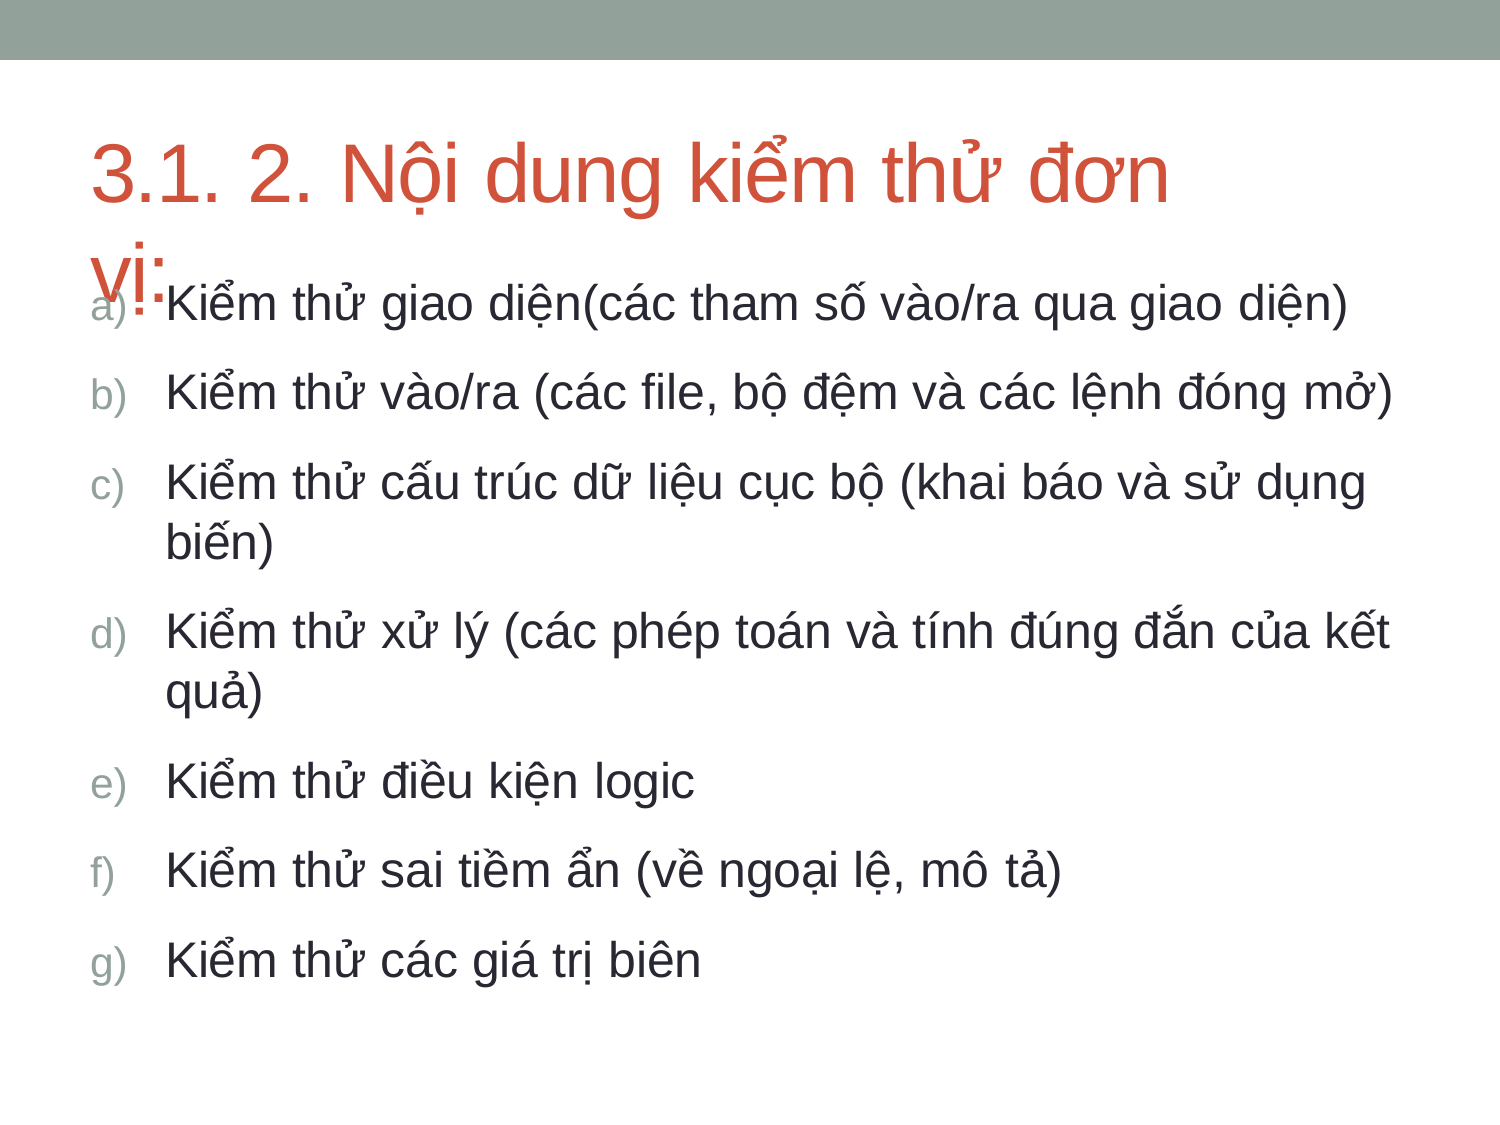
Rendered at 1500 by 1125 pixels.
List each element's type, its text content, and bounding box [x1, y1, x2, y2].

text_box Kiểm thử giao diện(các tham số vào/ra qua giao diện) Kiểm thử vào/ra (các file, bộ đệm và các lệnh đóng mở) Kiểm thử cấu trúc dữ liệu cục bộ (khai báo và sử dụng biến) Kiểm thử xử lý (các phép toán và tính đúng đắn của kết quả) Kiểm thử điều kiện logic Kiểm thử sai tiềm ẩn (về ngoại lệ, mô tả) Kiểm thử các giá trị biên [87, 238, 1412, 987]
title 3.1. 2. Nội dung kiểm thử đơn vị: [87, 116, 1240, 238]
